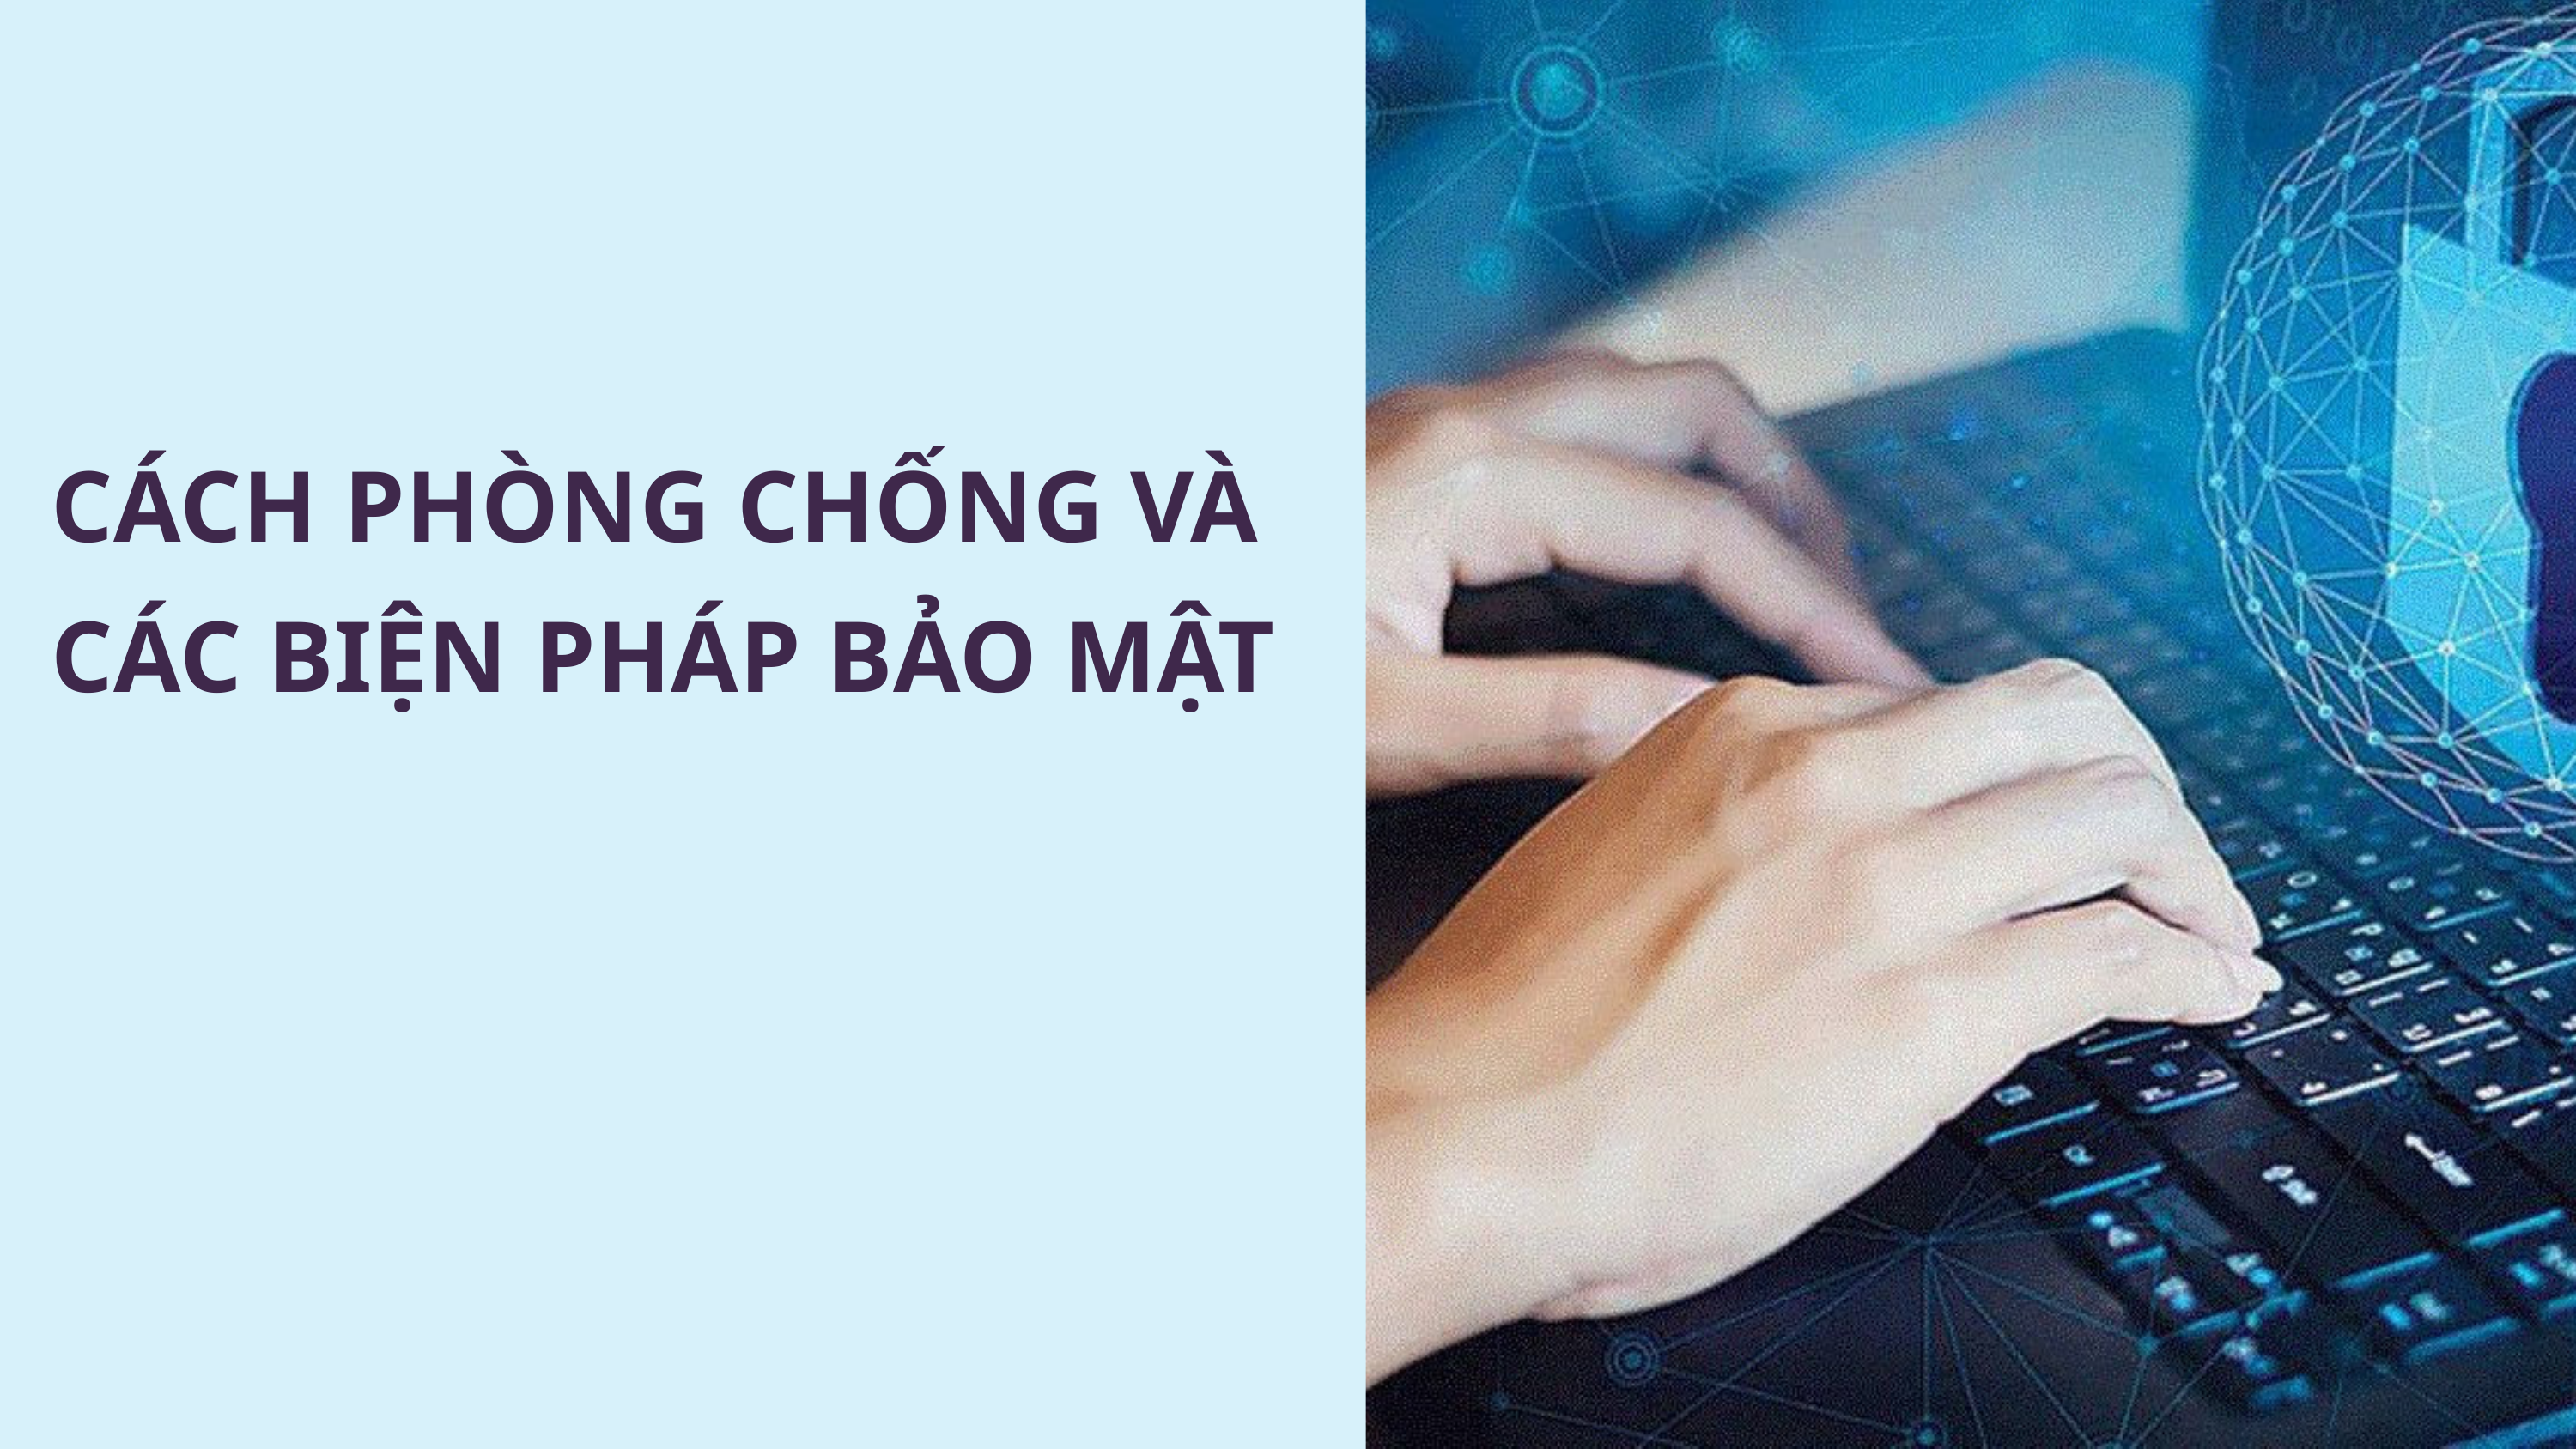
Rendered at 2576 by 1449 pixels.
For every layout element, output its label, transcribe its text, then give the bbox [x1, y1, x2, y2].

text_box [1365, 0, 2576, 1449]
text_box CÁCH PHÒNG CHỐNG VÀ CÁC BIỆN PHÁP BẢO MẬT [51, 410, 1369, 712]
